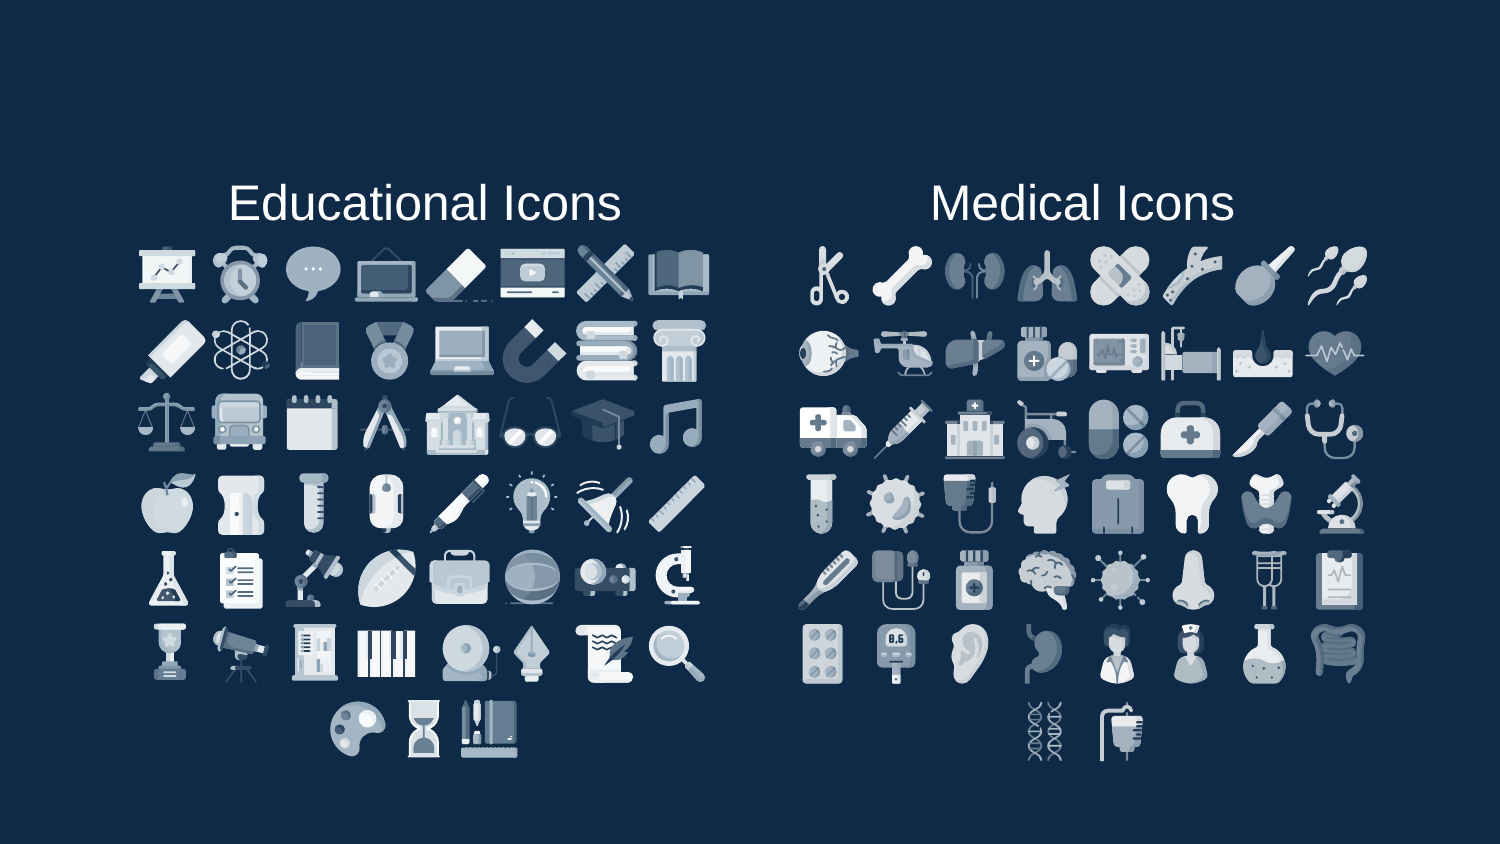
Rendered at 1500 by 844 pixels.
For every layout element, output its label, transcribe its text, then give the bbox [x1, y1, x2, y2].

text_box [1171, 550, 1215, 611]
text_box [574, 558, 636, 597]
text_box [576, 243, 635, 303]
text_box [1238, 623, 1288, 684]
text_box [810, 245, 851, 306]
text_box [138, 246, 196, 303]
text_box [355, 549, 417, 608]
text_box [153, 623, 187, 680]
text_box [499, 396, 562, 449]
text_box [876, 623, 916, 684]
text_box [354, 246, 418, 302]
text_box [655, 545, 701, 605]
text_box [796, 550, 859, 610]
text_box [1017, 473, 1071, 534]
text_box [1088, 245, 1152, 306]
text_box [1091, 474, 1145, 534]
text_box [285, 246, 341, 302]
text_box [299, 473, 329, 533]
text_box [652, 319, 707, 382]
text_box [648, 398, 702, 455]
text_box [1017, 550, 1077, 611]
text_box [359, 394, 411, 452]
title Medical Icons [797, 155, 1369, 235]
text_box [212, 626, 270, 684]
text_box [286, 394, 338, 450]
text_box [1027, 701, 1063, 762]
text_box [1017, 249, 1078, 302]
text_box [955, 550, 993, 611]
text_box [429, 549, 490, 605]
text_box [575, 624, 634, 683]
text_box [1089, 550, 1151, 611]
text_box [646, 625, 706, 683]
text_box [864, 473, 927, 534]
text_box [1166, 474, 1223, 534]
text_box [210, 319, 271, 380]
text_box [571, 398, 635, 446]
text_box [291, 623, 339, 681]
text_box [798, 330, 859, 377]
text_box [871, 550, 933, 611]
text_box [425, 394, 490, 455]
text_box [137, 392, 196, 452]
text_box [141, 473, 196, 534]
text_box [139, 319, 207, 384]
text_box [369, 474, 404, 534]
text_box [799, 404, 867, 457]
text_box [1017, 325, 1078, 382]
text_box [1024, 623, 1064, 684]
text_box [440, 624, 501, 682]
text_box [357, 630, 416, 678]
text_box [1089, 333, 1150, 374]
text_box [1173, 623, 1208, 684]
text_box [873, 330, 934, 377]
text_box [872, 399, 933, 460]
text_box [575, 320, 638, 381]
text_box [147, 550, 190, 606]
title Educational Icons [139, 155, 711, 235]
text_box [430, 326, 494, 376]
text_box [648, 475, 706, 533]
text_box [500, 318, 567, 384]
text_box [1315, 550, 1363, 611]
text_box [1099, 701, 1144, 762]
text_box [513, 625, 550, 682]
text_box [502, 549, 561, 605]
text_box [284, 549, 345, 608]
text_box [1160, 400, 1221, 459]
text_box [648, 249, 710, 300]
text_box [1015, 399, 1078, 459]
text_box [944, 399, 1005, 460]
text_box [944, 252, 1005, 300]
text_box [217, 475, 265, 536]
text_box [1088, 399, 1151, 460]
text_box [575, 476, 635, 534]
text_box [802, 623, 843, 684]
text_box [364, 321, 415, 380]
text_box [1304, 330, 1366, 376]
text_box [295, 321, 340, 380]
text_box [1162, 246, 1223, 306]
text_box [806, 474, 837, 534]
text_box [1316, 474, 1365, 534]
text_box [1241, 473, 1292, 534]
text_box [1304, 399, 1365, 460]
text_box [505, 470, 559, 534]
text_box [425, 248, 494, 303]
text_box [1234, 245, 1296, 306]
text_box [1306, 245, 1370, 306]
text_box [219, 547, 263, 609]
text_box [428, 473, 490, 534]
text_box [947, 623, 991, 684]
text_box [1251, 550, 1288, 610]
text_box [1232, 401, 1293, 458]
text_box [945, 330, 1008, 377]
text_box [943, 474, 997, 534]
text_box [1161, 326, 1221, 381]
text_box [1099, 623, 1135, 684]
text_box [500, 248, 565, 298]
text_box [323, 701, 387, 757]
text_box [1233, 329, 1293, 378]
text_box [406, 699, 441, 758]
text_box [869, 245, 933, 306]
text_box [211, 245, 269, 304]
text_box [1309, 623, 1366, 684]
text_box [211, 393, 268, 450]
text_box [460, 699, 518, 758]
